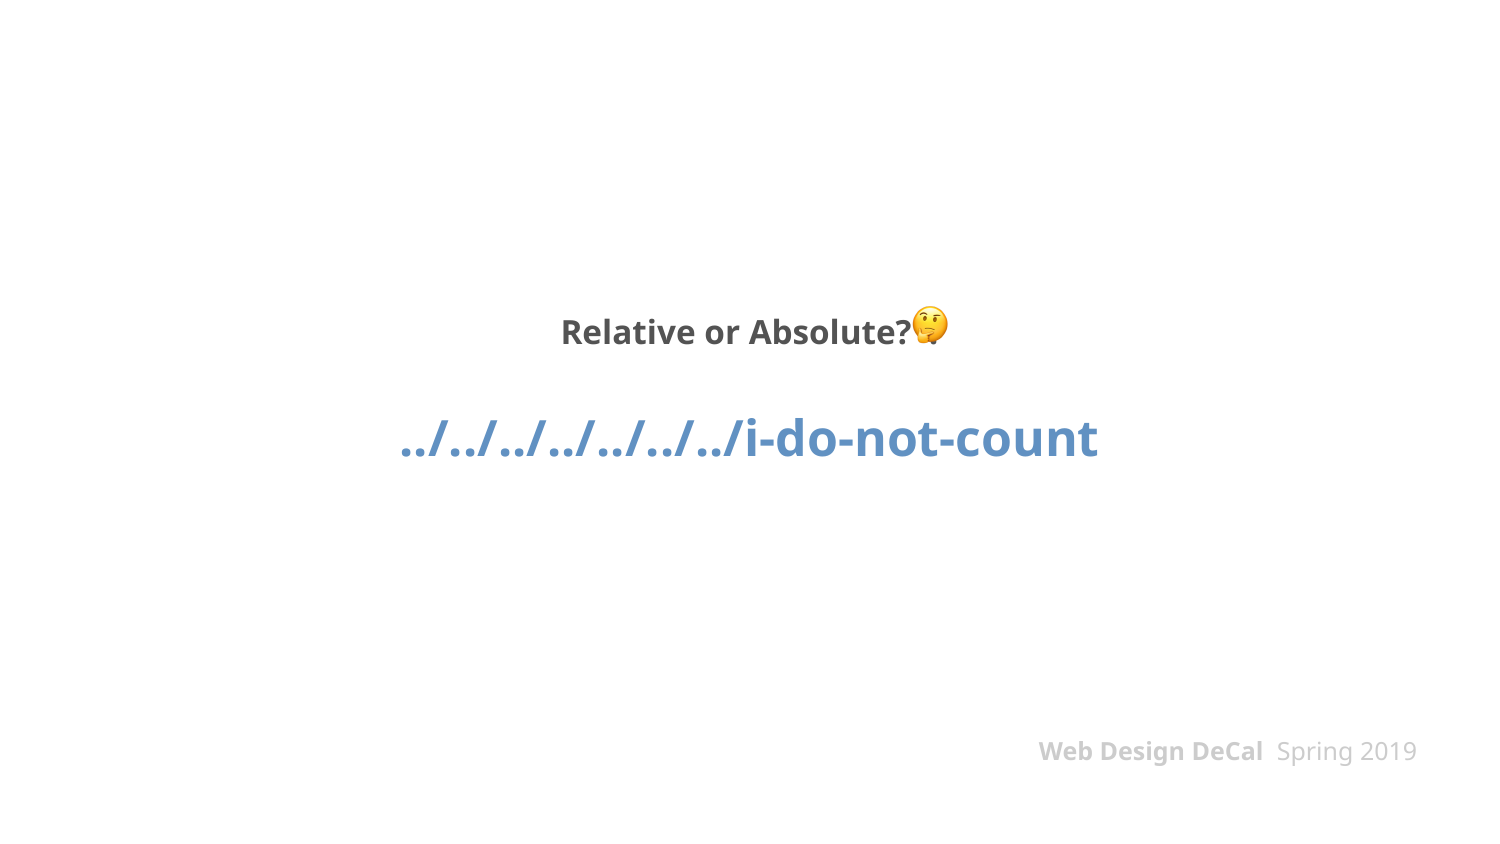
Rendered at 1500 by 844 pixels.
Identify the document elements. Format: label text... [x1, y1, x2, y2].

title Relative or Absolute? . ../../../../../../../i-do-not-count [82, 169, 1418, 694]
picture [911, 305, 950, 344]
